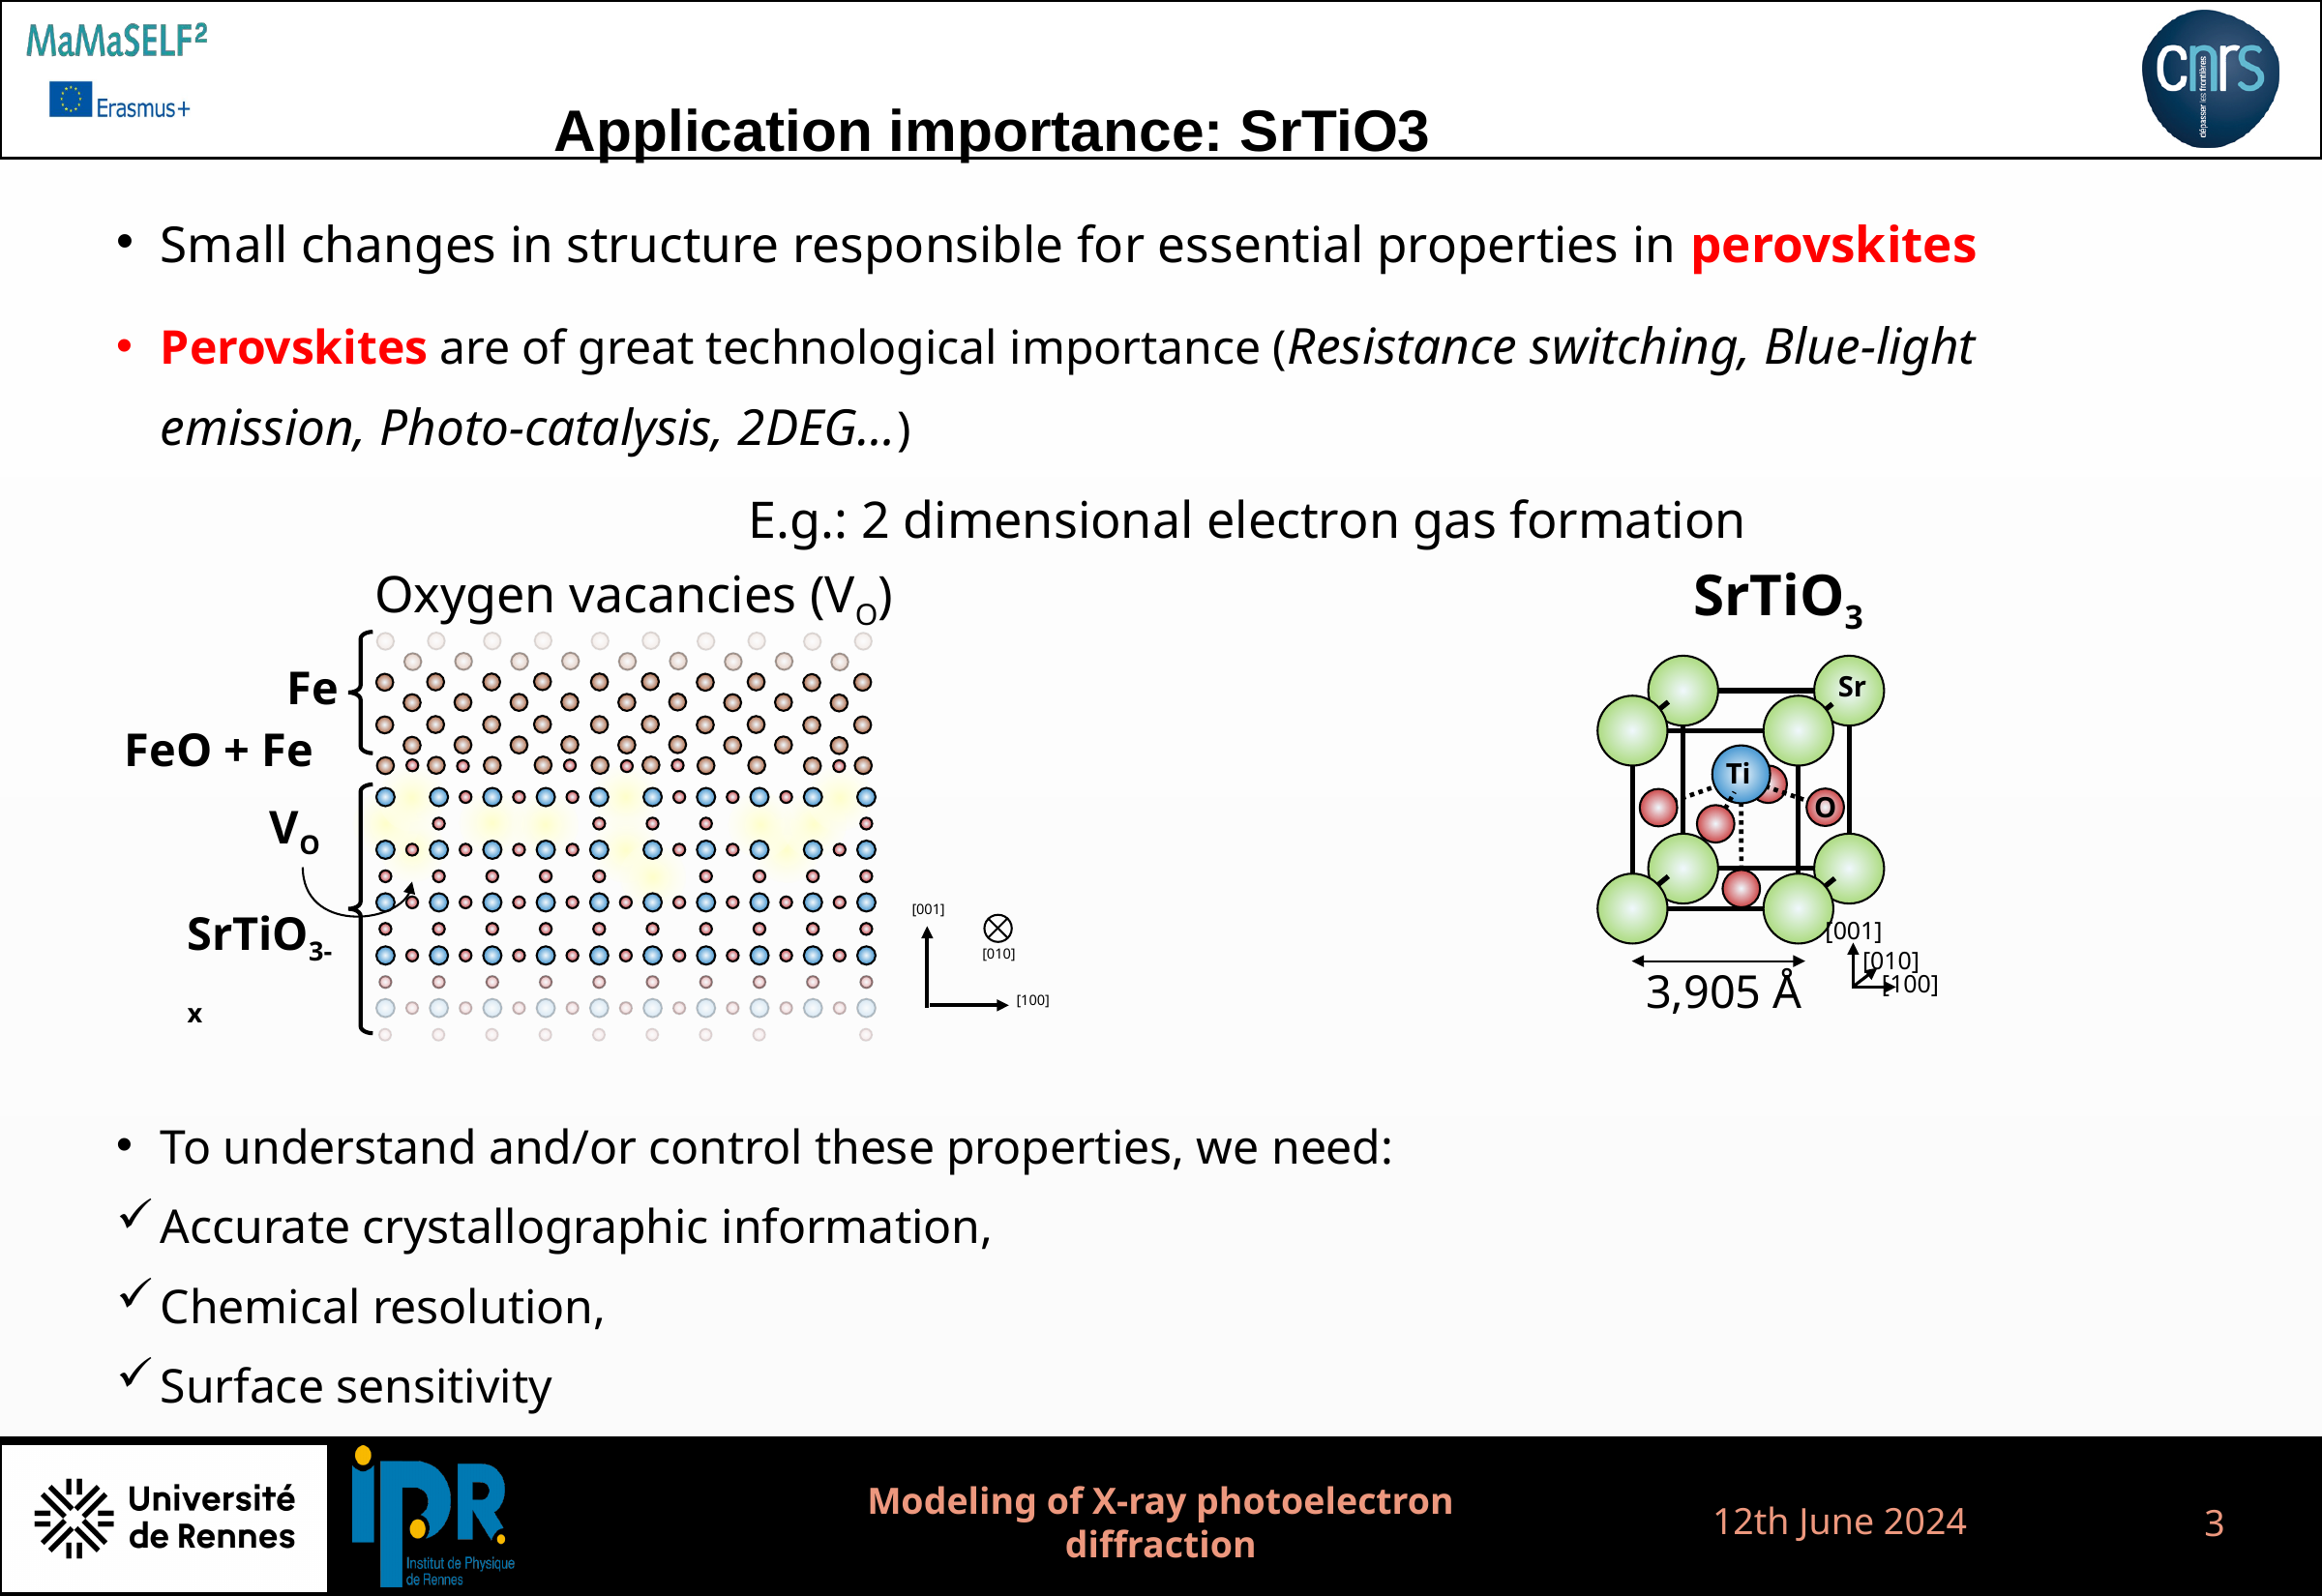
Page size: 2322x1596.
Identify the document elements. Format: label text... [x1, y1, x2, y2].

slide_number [1698, 1477, 2017, 1563]
text_box E.g.: 2 dimensional electron gas formation [734, 480, 1779, 556]
text_box SrTiO3 [1679, 551, 1878, 643]
text_box Application importance: SrTiO3 [533, 66, 2045, 202]
picture [2, 1445, 327, 1592]
picture [2142, 10, 2279, 148]
list Small changes in structure responsible for essential properties in perovskites Perovskites are of great technological importance (Resistance switching, Blue-light emission, Photo-catalysis, 2DEG…) To understand and/or control these properties, we need: Accurate crystallographic information, Chemical resolution, Surface sensitivity [102, 206, 2209, 1429]
footer Modeling of X-ray photoelectron diffraction [769, 1479, 1553, 1565]
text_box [109, 554, 1068, 1042]
picture [24, 13, 211, 127]
slide_number 3 [2162, 1482, 2240, 1568]
picture [352, 1445, 515, 1592]
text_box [1596, 655, 1932, 1016]
